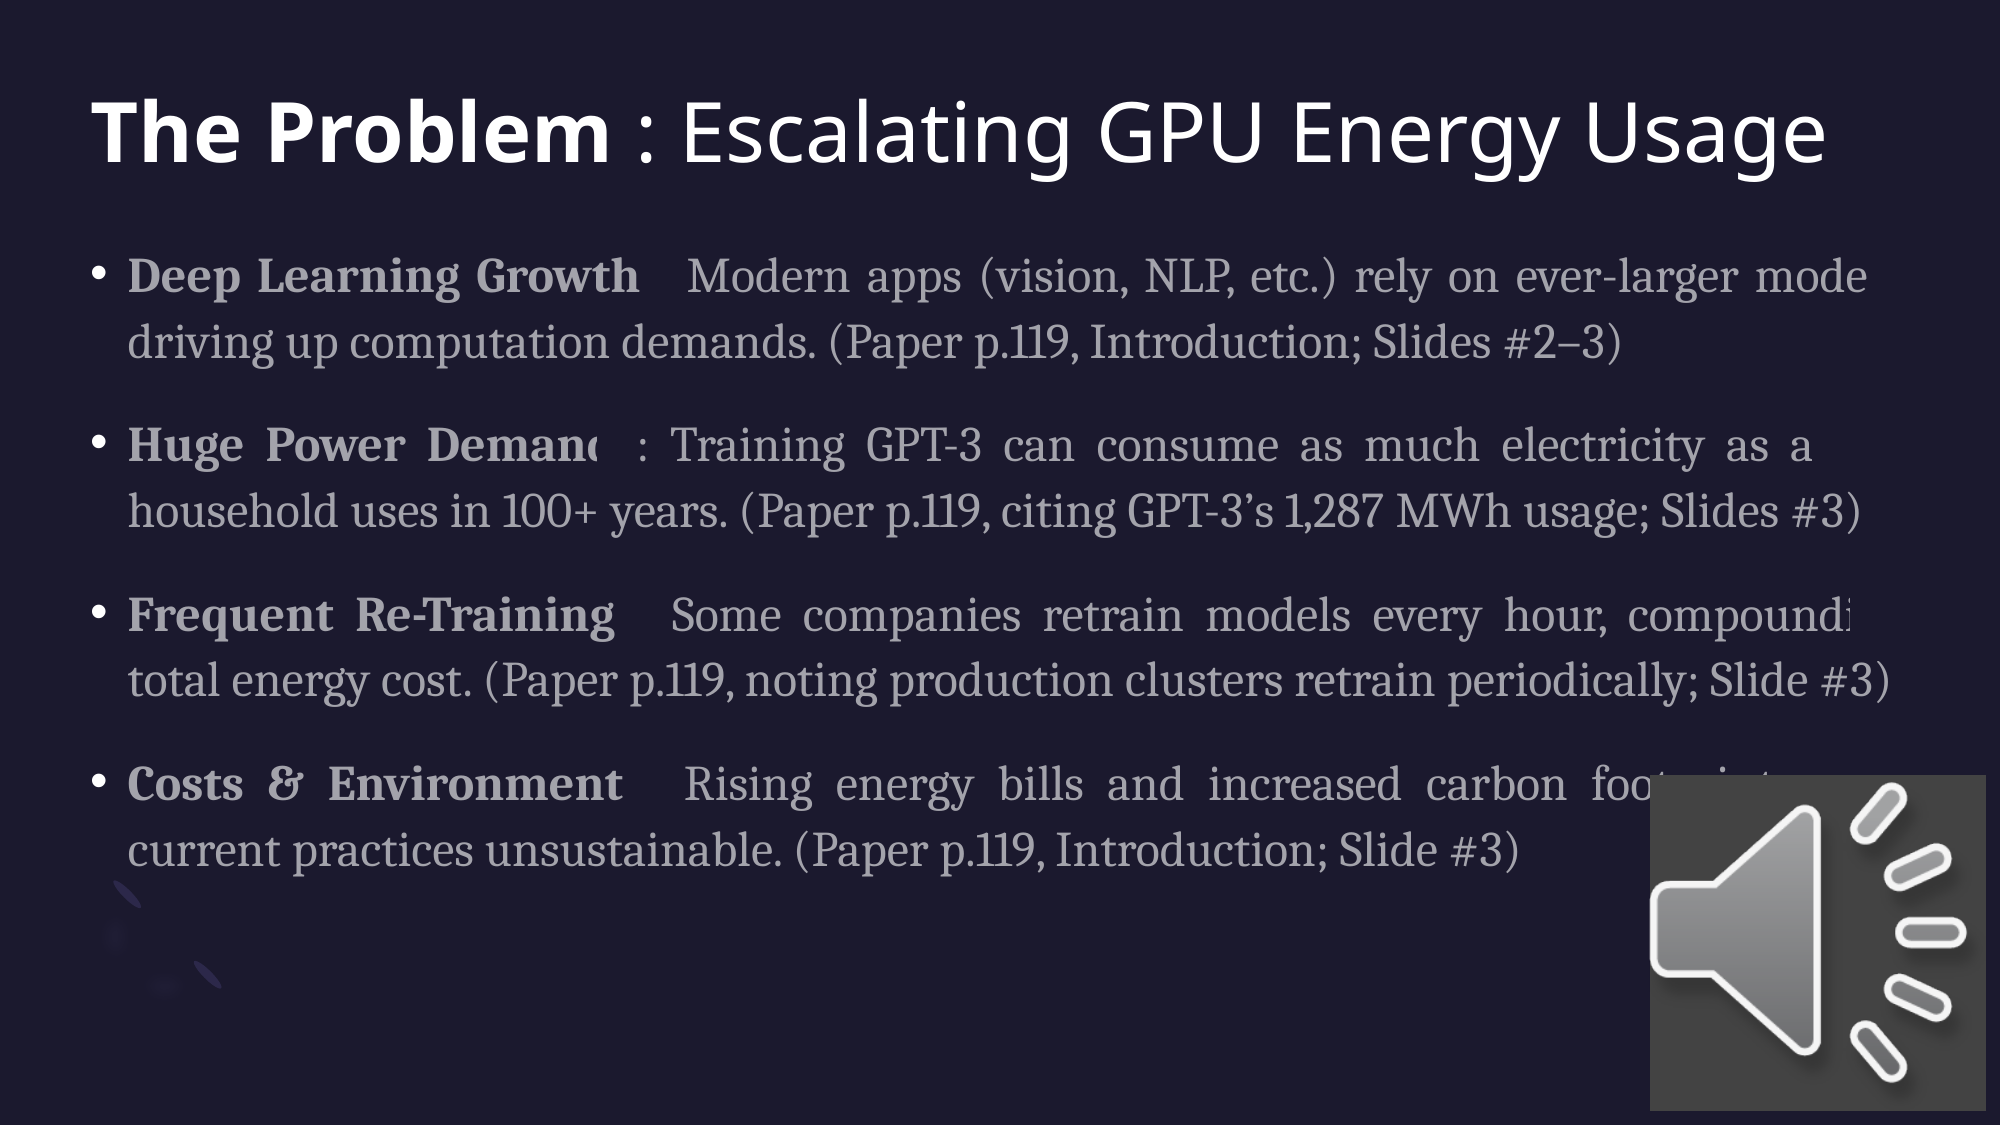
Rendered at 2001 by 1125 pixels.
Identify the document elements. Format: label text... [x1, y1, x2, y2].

picture [1648, 773, 1987, 1112]
list Deep Learning Growth : Modern apps (vision, NLP, etc.) rely on ever-larger models, driving up computation demands. (Paper p.119, Introduction; Slides #2–3) Huge Power Demand : Training GPT-3 can consume as much electricity as a U.S. household uses in 100+ years. (Paper p.119, citing GPT-3’s 1,287 MWh usage; Slides #3) Frequent Re-Training : Some companies retrain models every hour, compounding total energy cost. (Paper p.119, noting production clusters retrain periodically; Slide #3) Costs & Environment : Rising energy bills and increased carbon footprint make current practices unsustainable. (Paper p.119, Introduction; Slide #3) [90, 236, 1910, 1068]
title The Problem : Escalating GPU Energy Usage [90, 90, 1910, 184]
